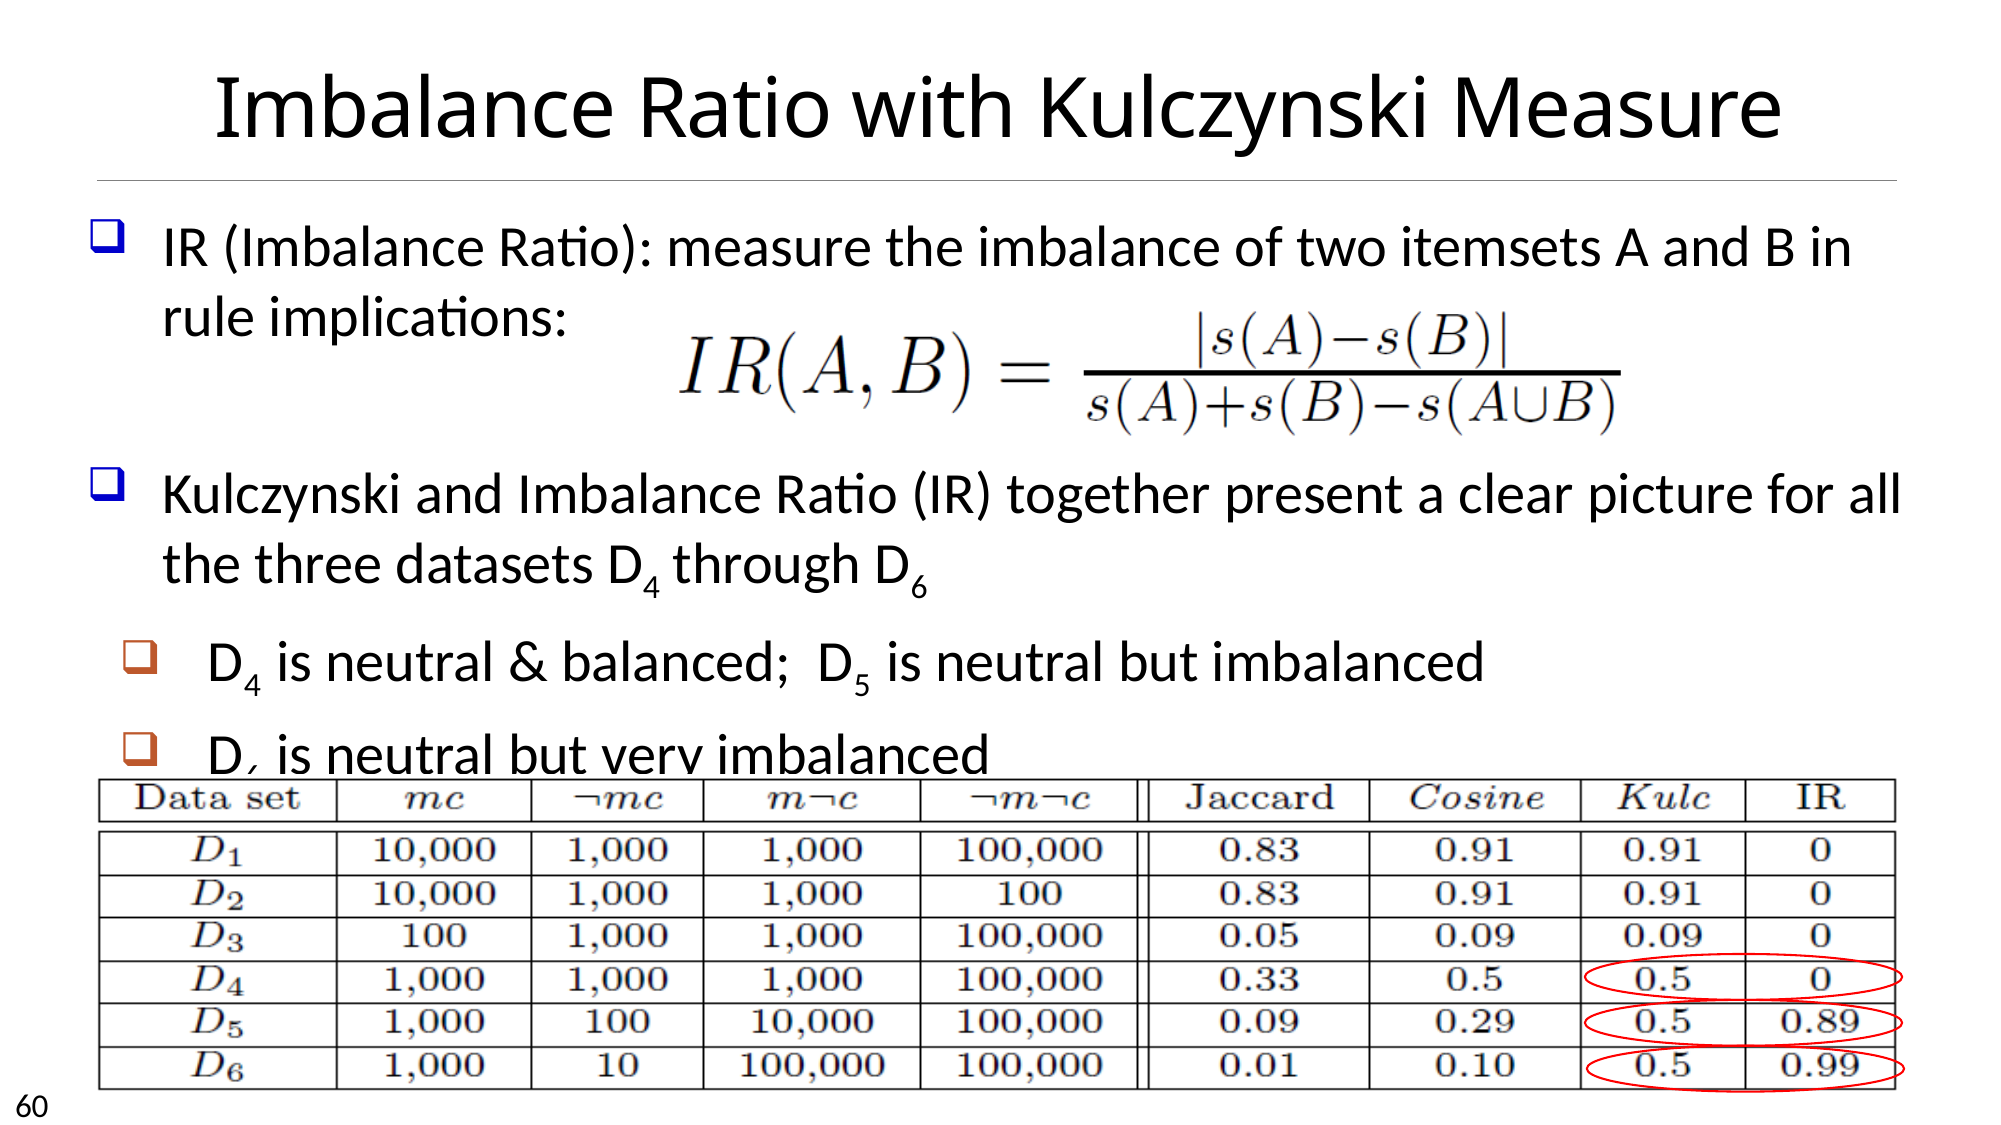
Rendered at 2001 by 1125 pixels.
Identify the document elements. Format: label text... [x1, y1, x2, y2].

title Imbalance Ratio with Kulczynski Measure [0, 62, 2000, 163]
picture [679, 309, 1628, 438]
list IR (Imbalance Ratio): measure the imbalance of two itemsets A and B in rule implications: Kulczynski and Imbalance Ratio (IR) together present a clear picture for all the three datasets D4 through D6 D4 is neutral & balanced; D5 is neutral but imbalanced D6 is neutral but very imbalanced [71, 200, 1939, 788]
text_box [95, 773, 1905, 1098]
